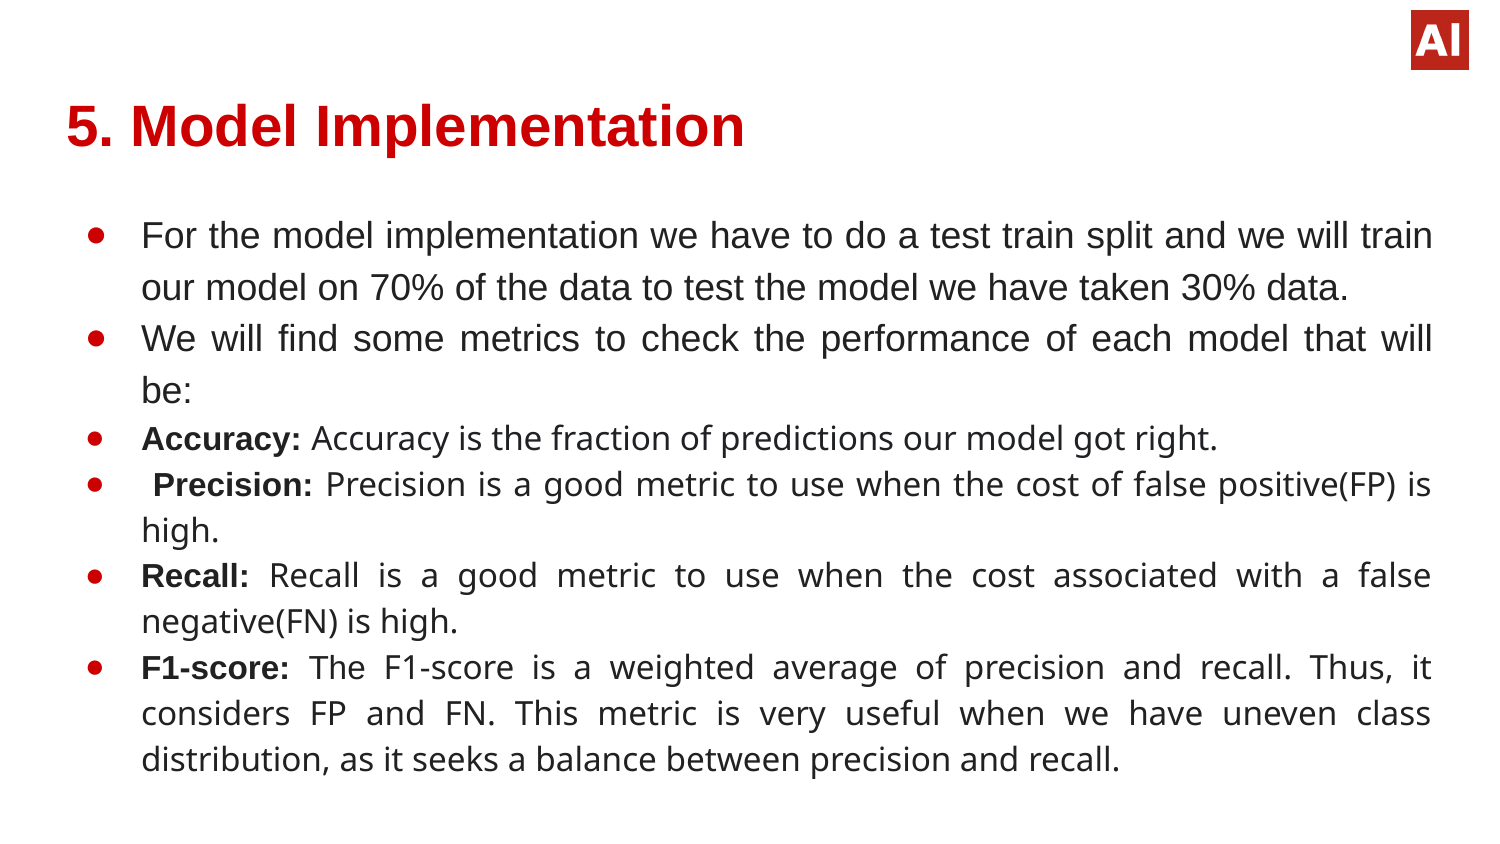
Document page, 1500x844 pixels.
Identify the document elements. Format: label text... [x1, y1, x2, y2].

picture [1411, 10, 1469, 70]
list For the model implementation we have to do a test train split and we will train our model on 70% of the data to test the model we have taken 30% data. We will find some metrics to check the performance of each model that will be: Accuracy: Accuracy is the fraction of predictions our model got right. Precision: Precision is a good metric to use when the cost of false positive(FP) is high. Recall: Recall is a good metric to use when the cost associated with a false negative(FN) is high. F1-score: The F1-score is a weighted average of precision and recall. Thus, it considers FP and FN. This metric is very useful when we have uneven class distribution, as it seeks a balance between precision and recall. [51, 189, 1449, 821]
title 5. Model Implementation [51, 72, 1449, 167]
